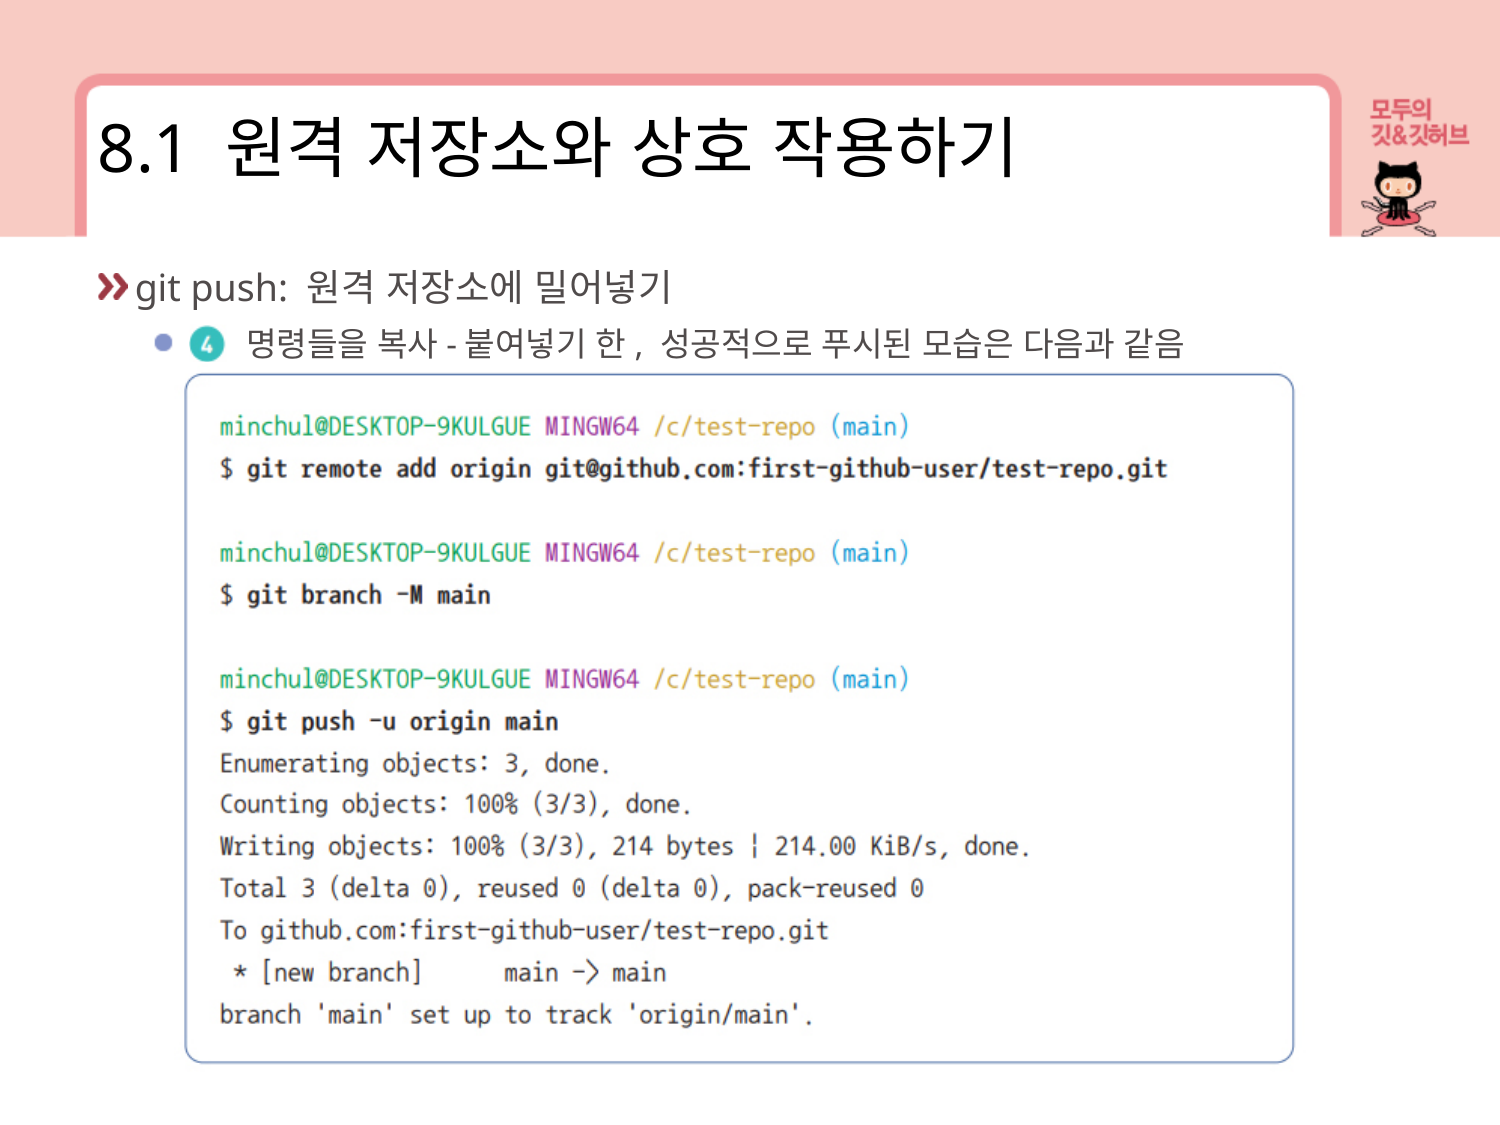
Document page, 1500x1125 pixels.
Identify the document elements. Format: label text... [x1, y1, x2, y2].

text_box git push: 원격 저장소에 밀어넣기 명령들을 복사-붙여넣기 한, 성공적으로 푸시된 모습은 다음과 같음 [82, 252, 1413, 1067]
picture [0, 0, 1500, 1125]
text_box 8.1 원격 저장소와 상호 작용하기 [82, 61, 1413, 193]
